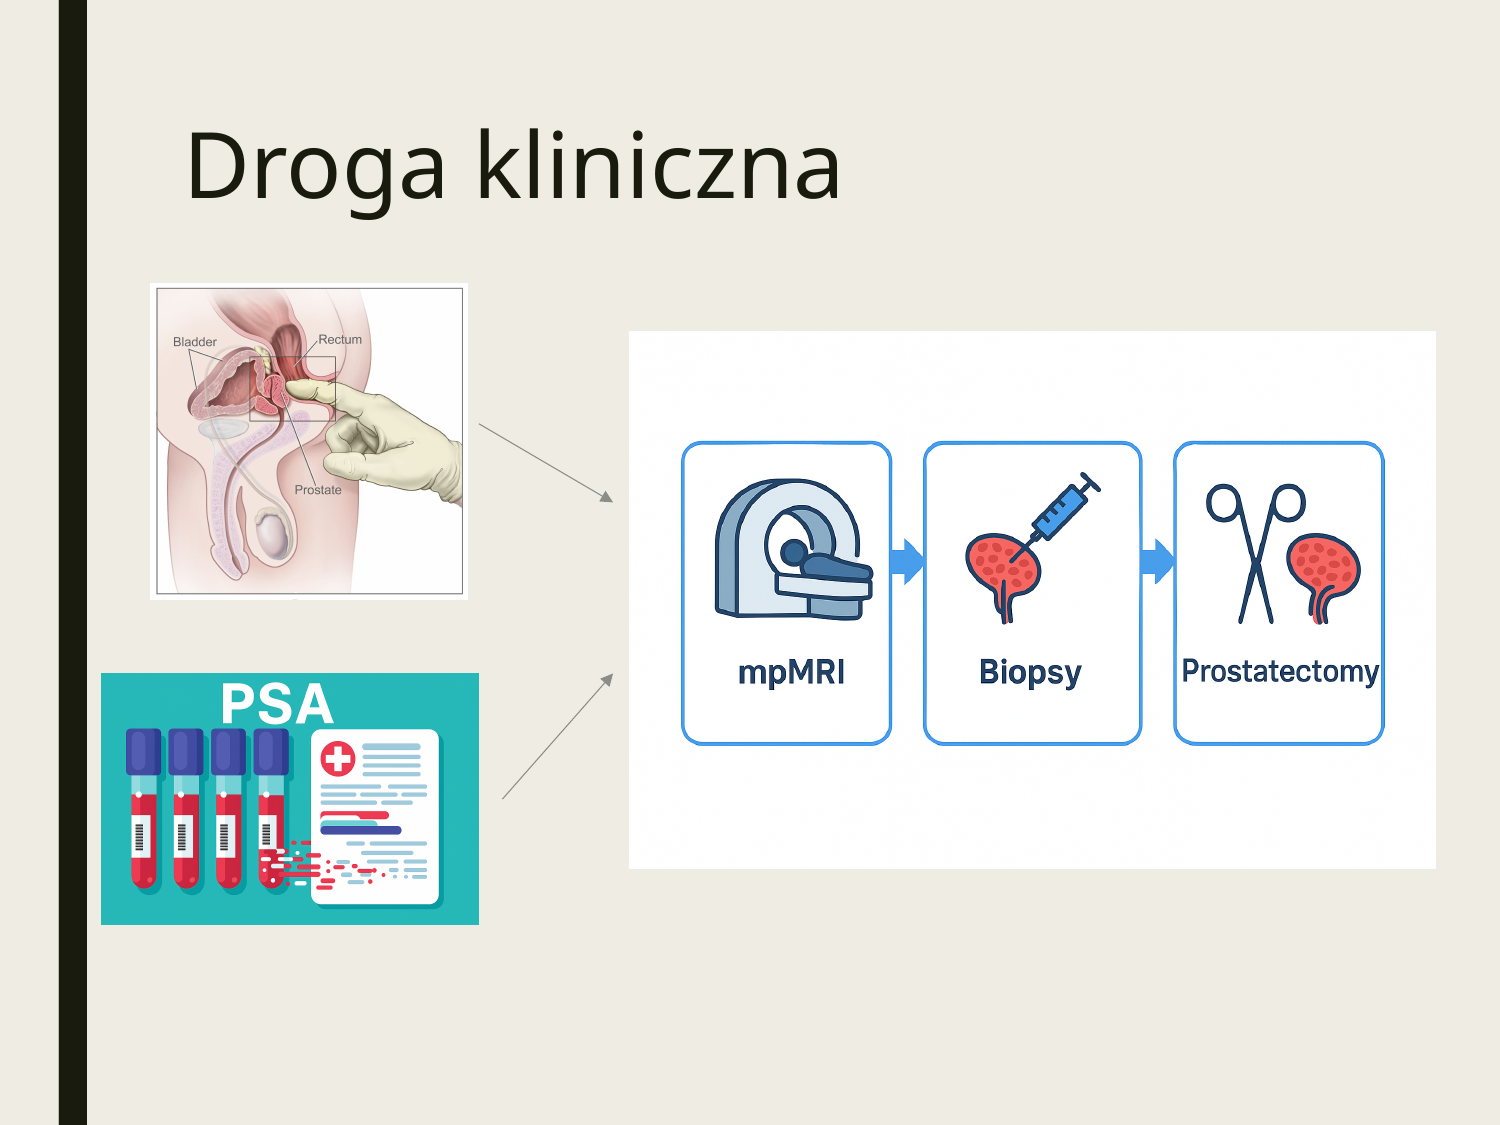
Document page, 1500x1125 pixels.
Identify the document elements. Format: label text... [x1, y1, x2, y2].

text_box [478, 423, 614, 503]
title Droga kliniczna [168, 112, 1351, 357]
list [629, 331, 1436, 869]
picture [149, 283, 468, 600]
picture [101, 673, 479, 925]
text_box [502, 673, 614, 800]
